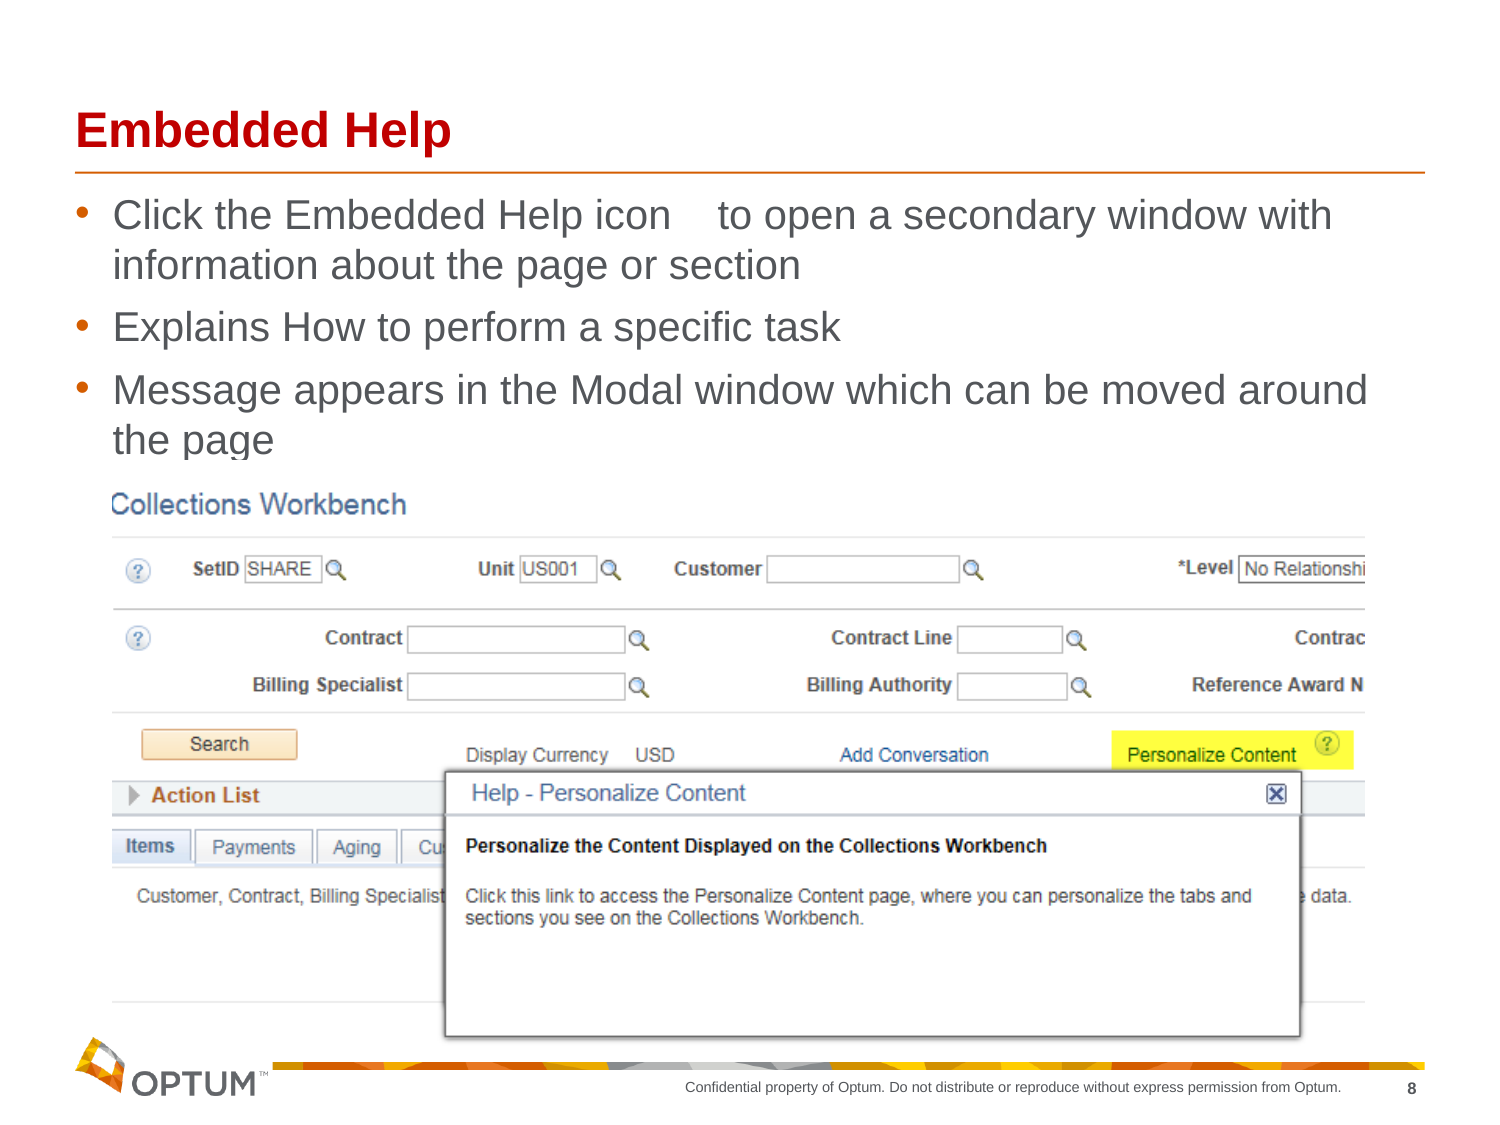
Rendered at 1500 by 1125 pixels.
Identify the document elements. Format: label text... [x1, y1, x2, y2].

list Click the Embedded Help icon to open a secondary window with information about the page or section Explains How to perform a specific task Message appears in the Modal window which can be moved around the page [75, 187, 1425, 1028]
picture [75, 459, 1366, 1096]
picture [273, 1062, 1425, 1070]
title Embedded Help [75, 31, 1425, 158]
